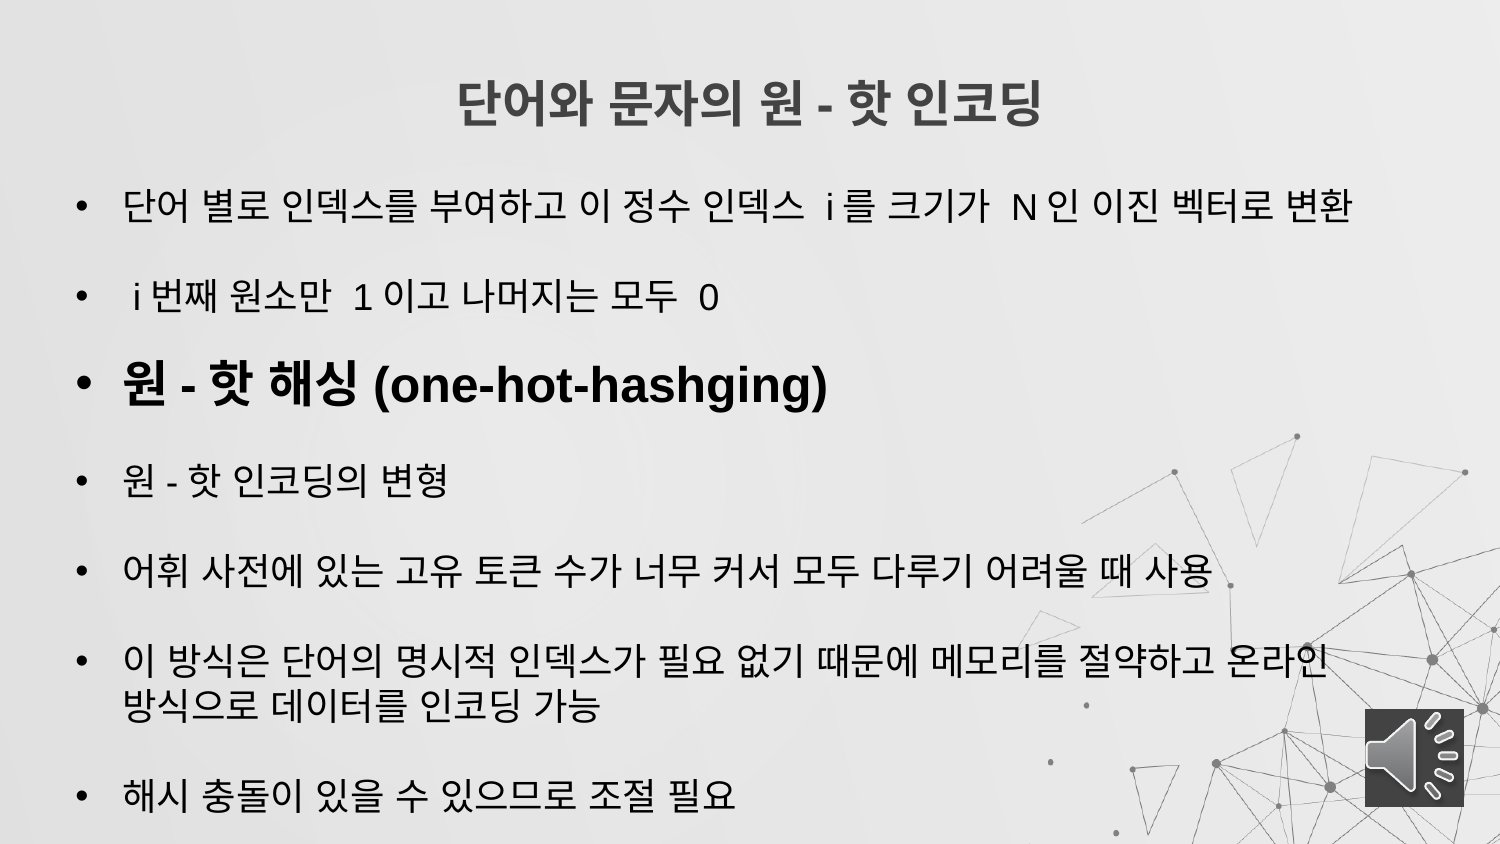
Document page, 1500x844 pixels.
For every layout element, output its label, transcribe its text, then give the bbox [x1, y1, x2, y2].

title 단어와 문자의 원-핫 인코딩 [322, 57, 1178, 143]
text_box 단어 별로 인덱스를 부여하고 이 정수 인덱스 i를 크기가 N인 이진 벡터로 변환 i번째 원소만 1이고 나머지는 모두 0 원-핫 해싱(one-hot-hashging) 원-핫 인코딩의 변형 어휘 사전에 있는 고유 토큰 수가 너무 커서 모두 다루기 어려울 때 사용 이 방식은 단어의 명시적 인덱스가 필요 없기 때문에 메모리를 절약하고 온라인 방식으로 데이터를 인코딩 가능 해시 충돌이 있을 수 있으므로 조절 필요 [60, 175, 1429, 826]
picture [0, 0, 1500, 844]
